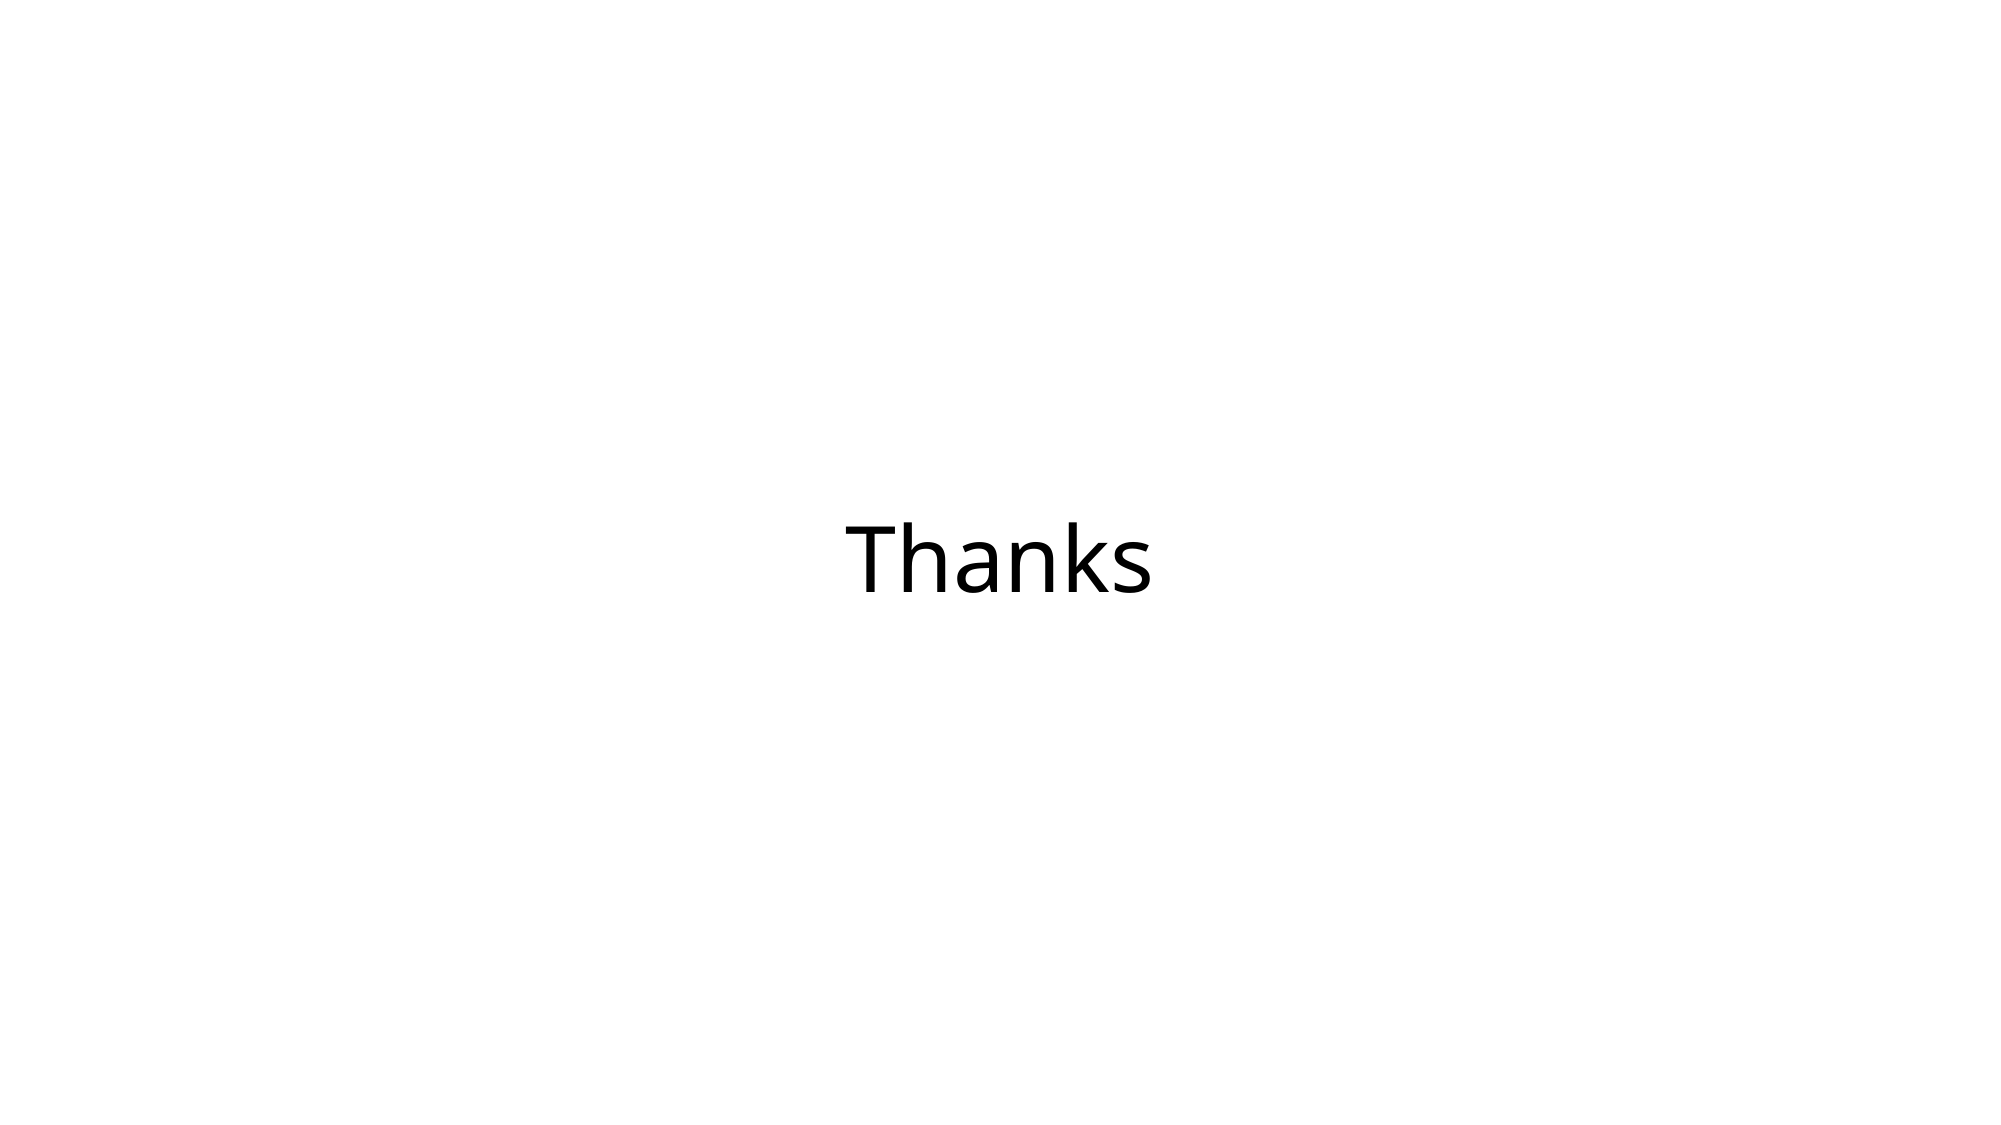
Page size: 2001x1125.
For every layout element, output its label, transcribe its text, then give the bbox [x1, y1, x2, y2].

title Thanks [137, 453, 1863, 672]
